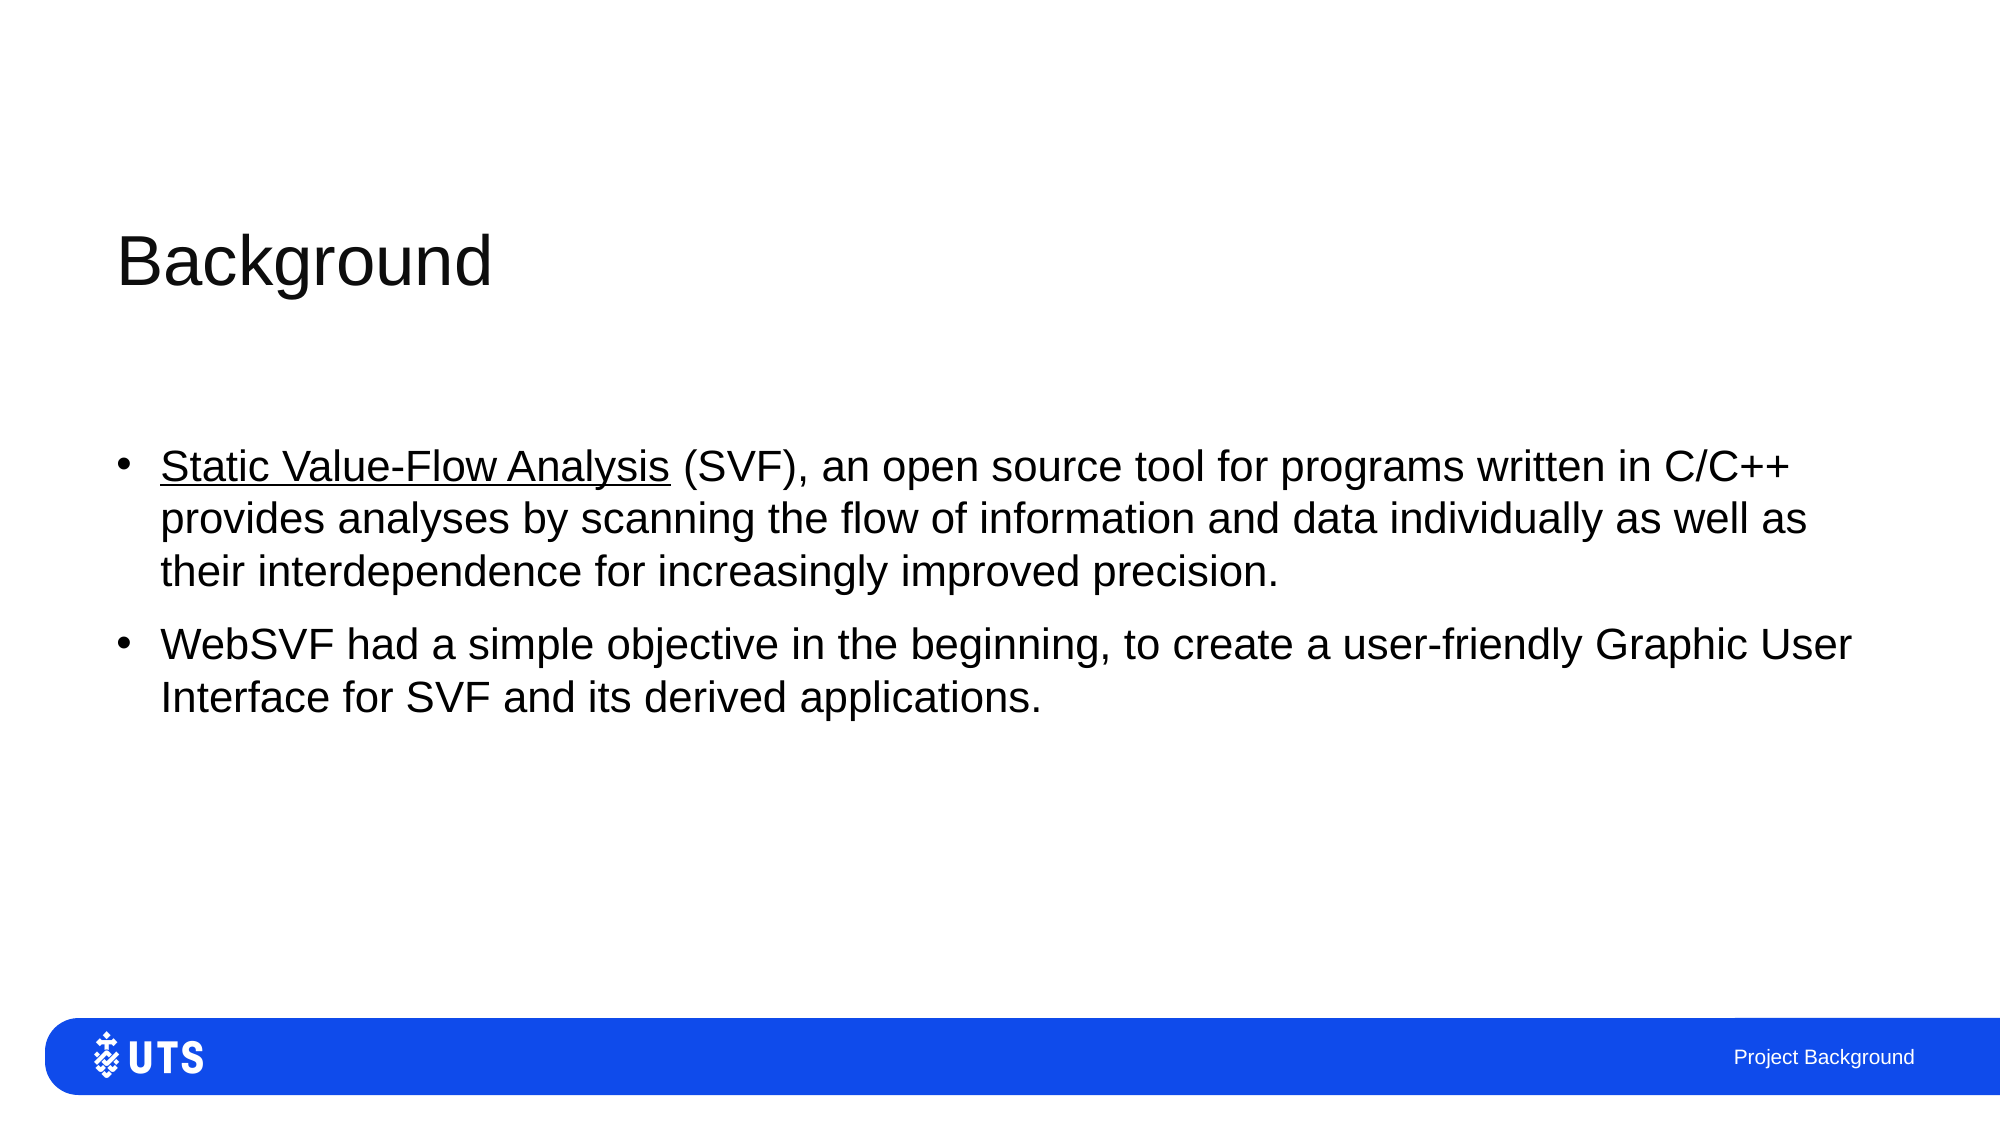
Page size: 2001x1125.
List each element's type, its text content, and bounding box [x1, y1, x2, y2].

footer Project Background [1043, 1026, 1930, 1086]
title Background [101, 216, 1796, 381]
picture [94, 1031, 203, 1078]
list Static Value-Flow Analysis (SVF), an open source tool for programs written in C/C++ provides analyses by scanning the flow of information and data individually as well as their interdependence for increasingly improved precision. WebSVF had a simple objective in the beginning, to create a user-friendly Graphic User Interface for SVF and its derived applications. [101, 430, 1899, 882]
